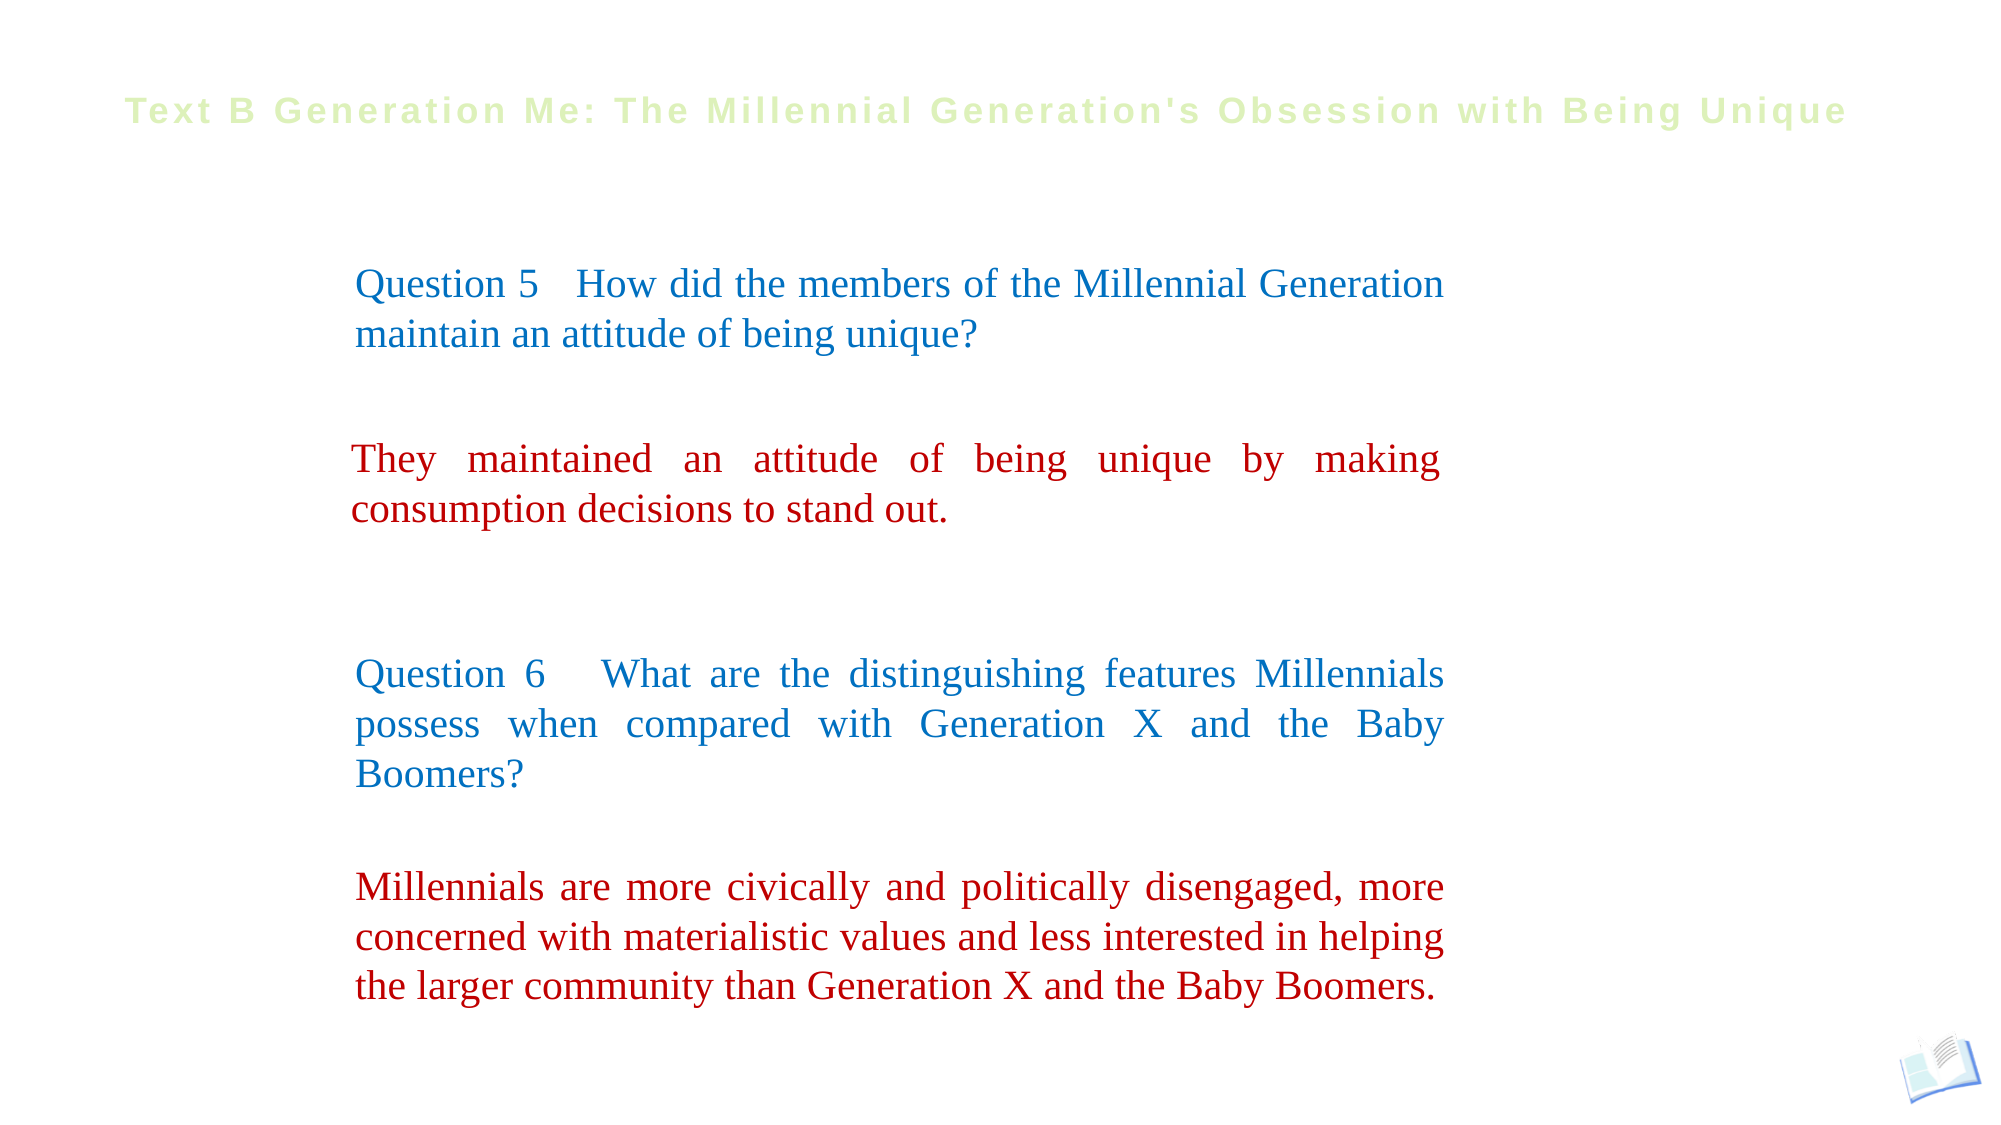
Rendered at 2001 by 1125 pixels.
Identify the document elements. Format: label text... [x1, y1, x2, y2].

picture [1881, 1011, 2000, 1125]
title Text B Generation Me: The Millennial Generation's Obsession with Being Unique [109, 72, 1891, 146]
text_box Question 6 What are the distinguishing features Millennials possess when compared with Generation X and the Baby Boomers? [340, 638, 1461, 804]
text_box They maintained an attitude of being unique by making consumption decisions to stand out. [336, 423, 1457, 538]
text_box Question 5 How did the members of the Millennial Generation maintain an attitude of being unique? [340, 248, 1461, 363]
text_box Millennials are more civically and politically disengaged, more concerned with materialistic values and less interested in helping the larger community than Generation X and the Baby Boomers. [340, 850, 1461, 1016]
